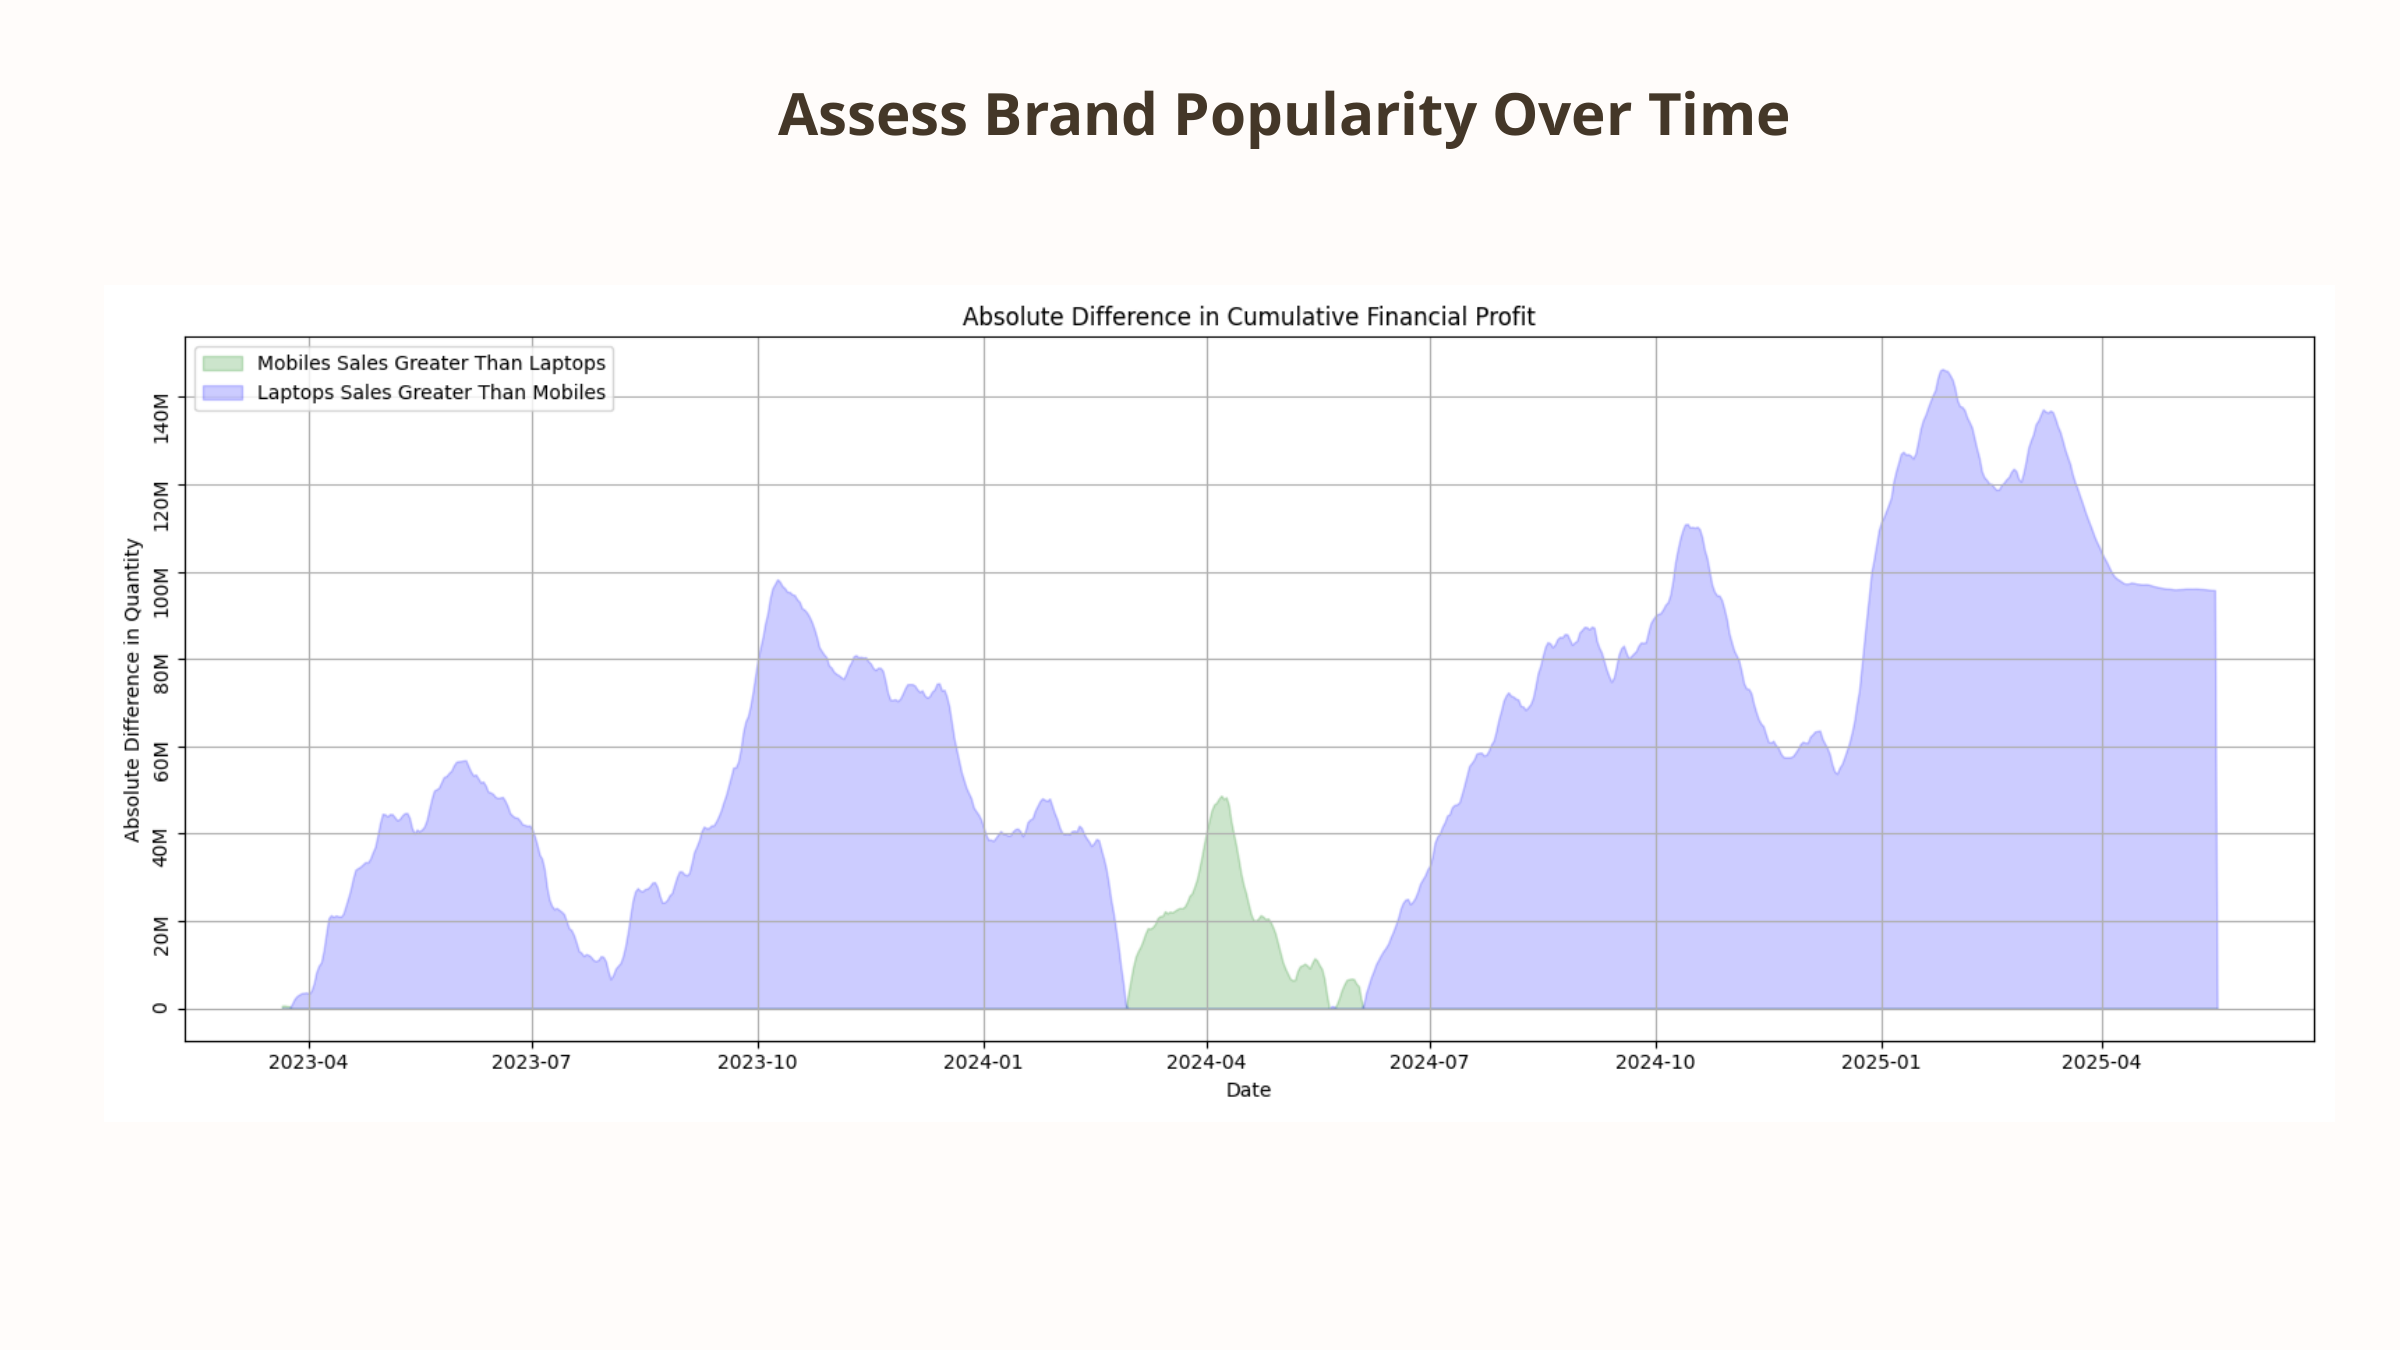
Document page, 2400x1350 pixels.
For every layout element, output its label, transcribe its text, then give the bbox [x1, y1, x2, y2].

picture [104, 285, 2335, 1122]
text_box Assess Brand Popularity Over Time [763, 82, 2070, 155]
